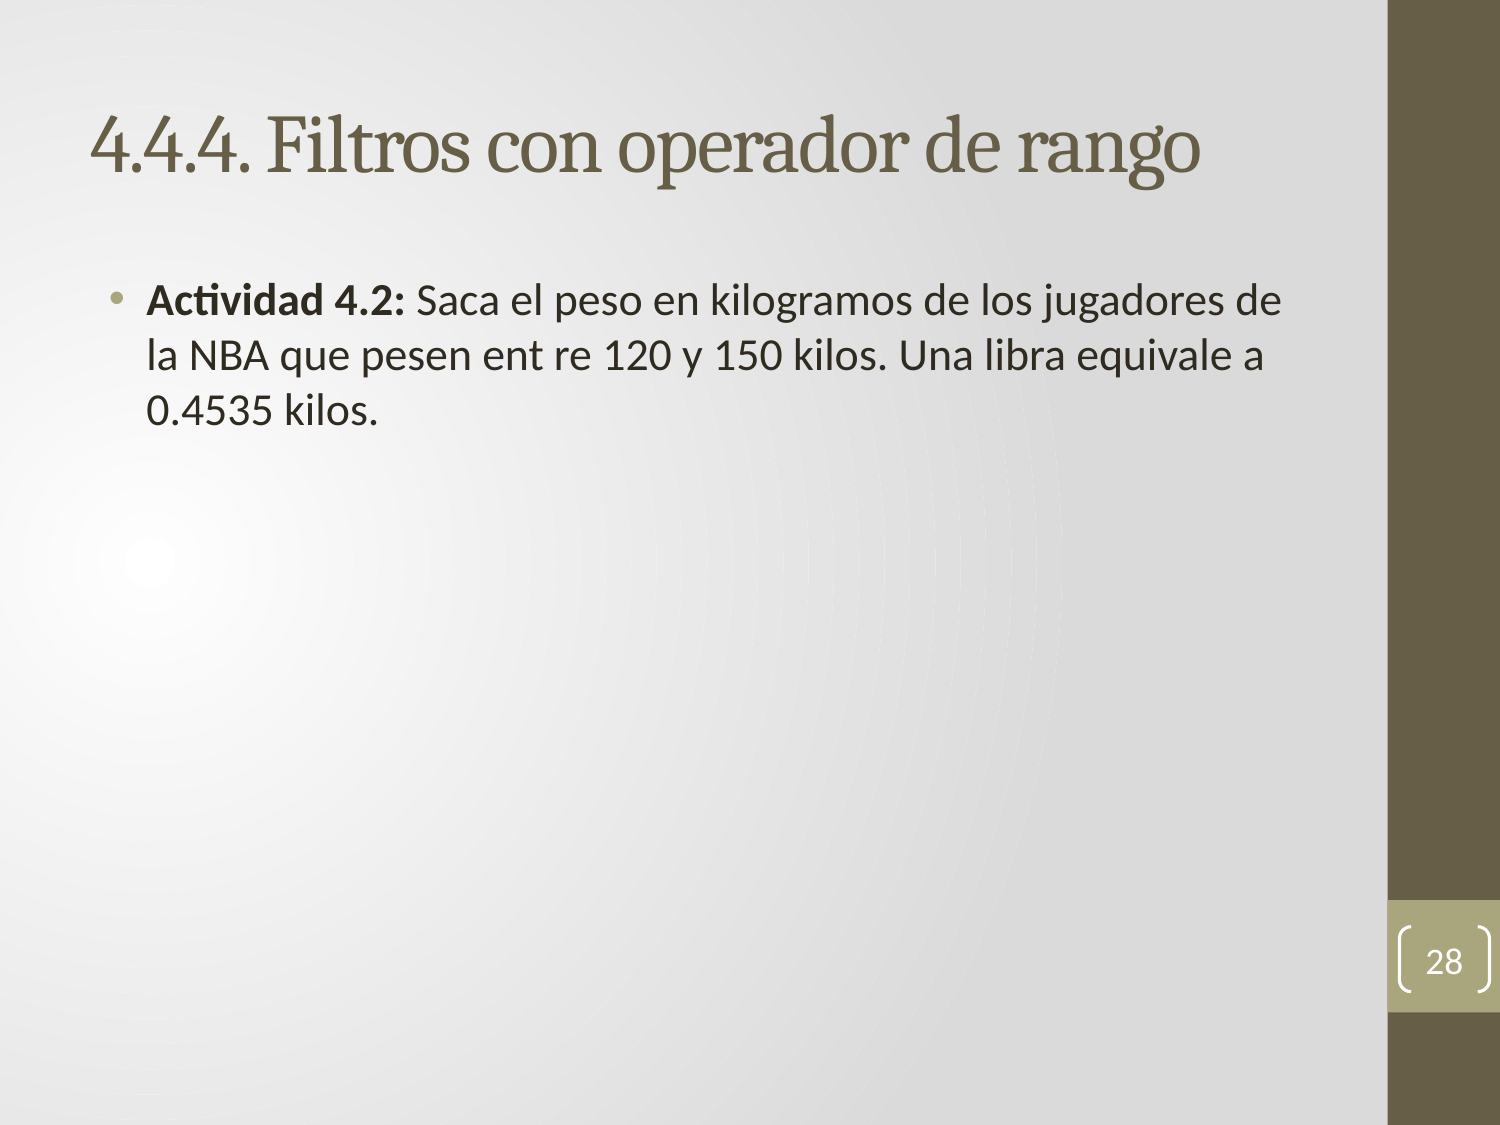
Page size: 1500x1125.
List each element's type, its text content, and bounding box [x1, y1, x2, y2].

title 4.4.4. Filtros con operador de rango [75, 45, 1325, 233]
list Actividad 4.2: Saca el peso en kilogramos de los jugadores de la NBA que pesen ent re 120 y 150 kilos. Una libra equivale a 0.4535 kilos. [75, 262, 1325, 1050]
slide_number 28 [1397, 925, 1492, 994]
